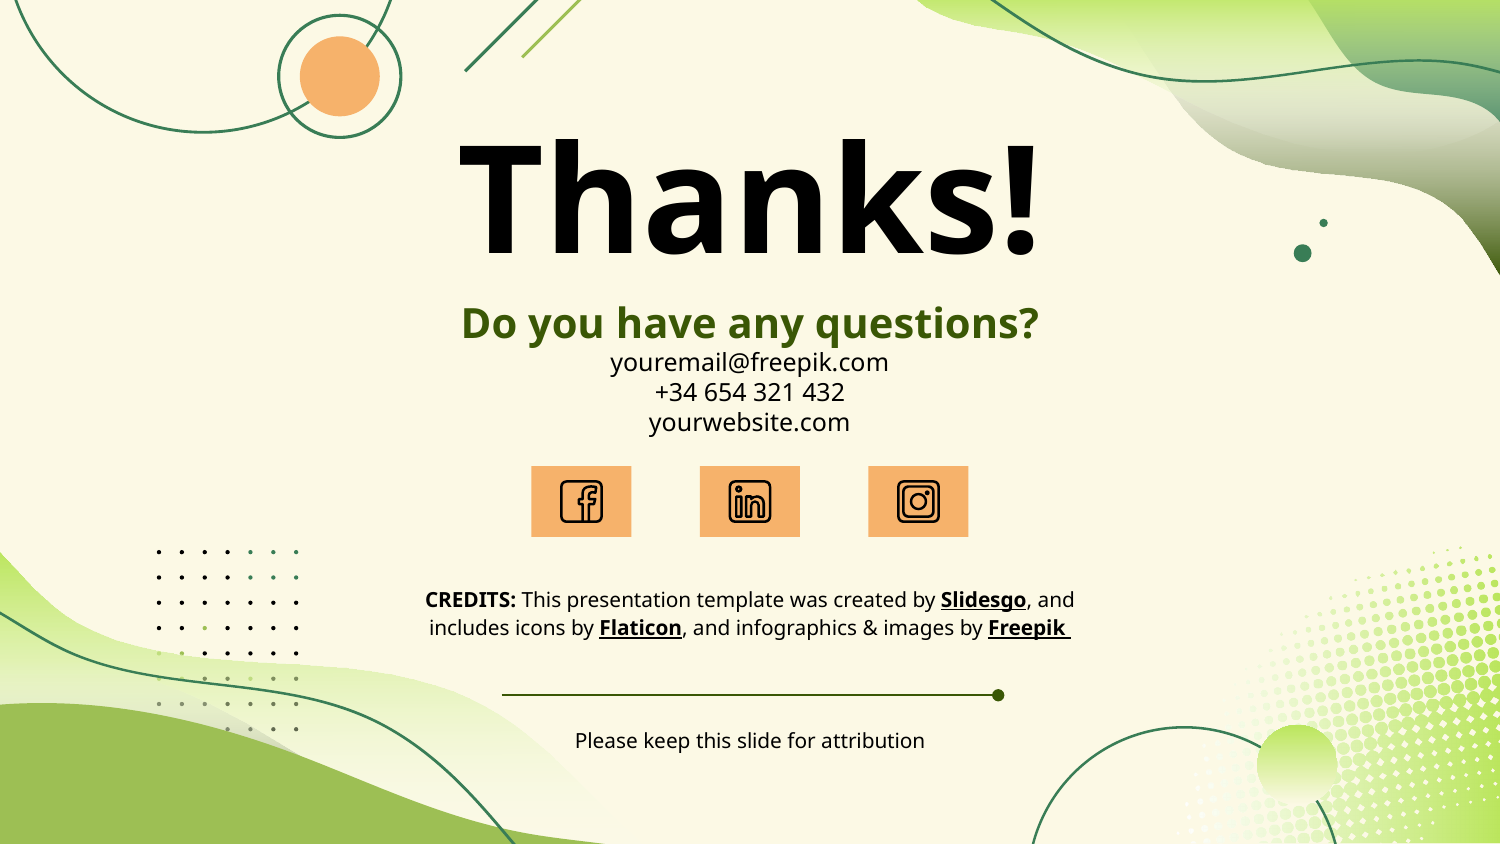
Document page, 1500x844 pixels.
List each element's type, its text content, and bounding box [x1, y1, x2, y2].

text_box [531, 466, 632, 537]
subtitle Do you have any questions? youremail@freepik.com +34 654 321 432 yourwebsite.com [385, 279, 1115, 454]
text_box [1030, 538, 1500, 844]
title Thanks! [385, 88, 901, 263]
text_box [699, 466, 800, 537]
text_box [8, 0, 402, 138]
text_box Please keep this slide for attribution [700, 712, 1025, 756]
text_box [868, 466, 969, 537]
text_box [560, 480, 603, 523]
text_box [0, 549, 697, 844]
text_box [1293, 218, 1329, 263]
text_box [906, 0, 1500, 279]
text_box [728, 479, 772, 524]
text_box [896, 479, 941, 524]
